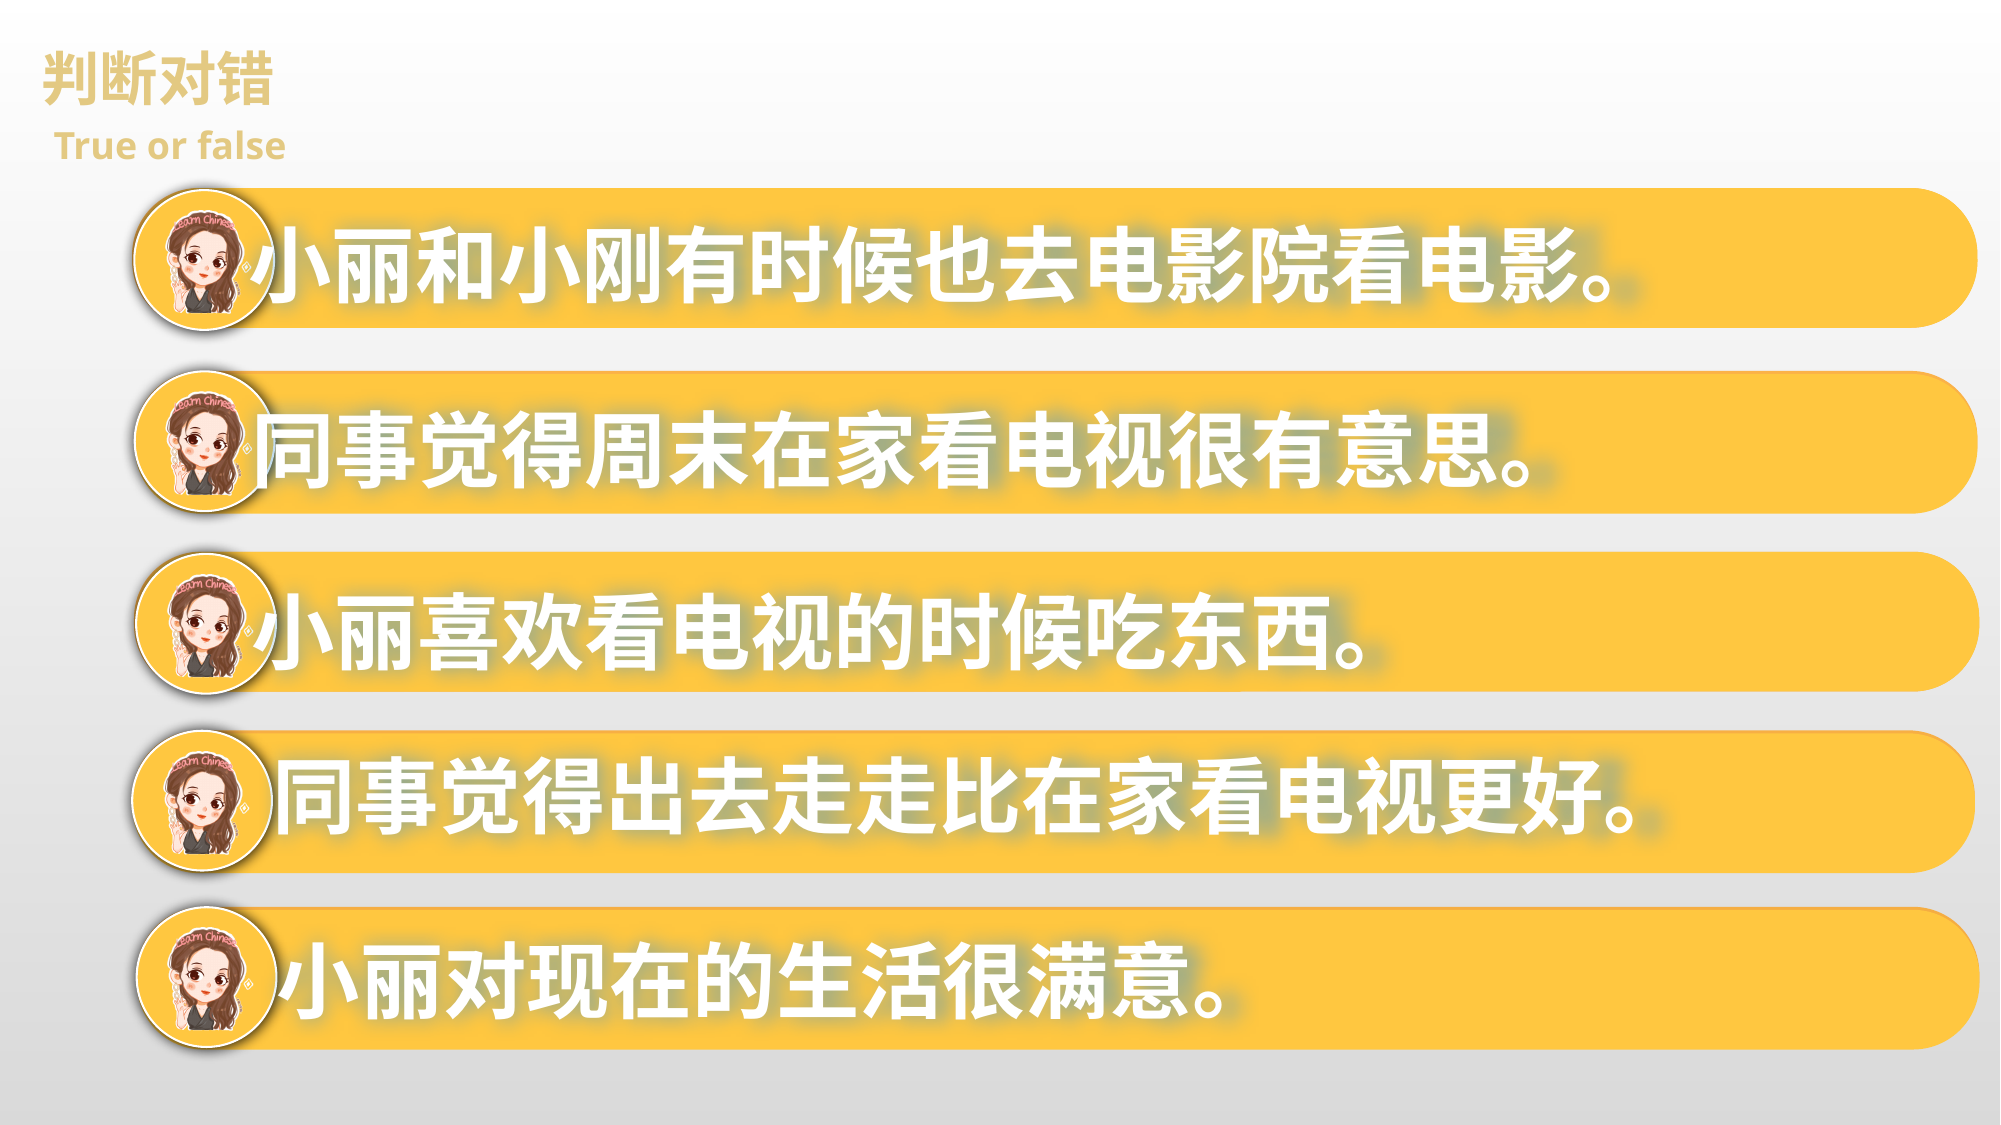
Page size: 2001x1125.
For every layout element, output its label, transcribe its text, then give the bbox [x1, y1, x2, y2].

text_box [134, 190, 275, 336]
text_box 小丽和小刚有时候也去电影院看电影。 [275, 205, 1873, 321]
text_box [272, 870, 1932, 875]
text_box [132, 730, 272, 877]
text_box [136, 553, 276, 700]
text_box True or false [38, 115, 1057, 175]
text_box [134, 371, 275, 518]
text_box 同事觉得出去走走比在家看电视更好。 [272, 737, 1975, 852]
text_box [136, 907, 277, 1053]
text_box 小丽对现在的生活很满意。 [277, 921, 1980, 1037]
text_box 小丽喜欢看电视的时候吃东西。 [276, 572, 1876, 688]
text_box 判断对错 [27, 35, 449, 120]
text_box [244, 550, 1981, 693]
text_box [276, 560, 1923, 693]
text_box [275, 372, 1935, 377]
text_box [241, 186, 1979, 329]
text_box [245, 369, 1943, 380]
text_box 同事觉得周末在家看电视很有意思。 [275, 390, 1954, 505]
